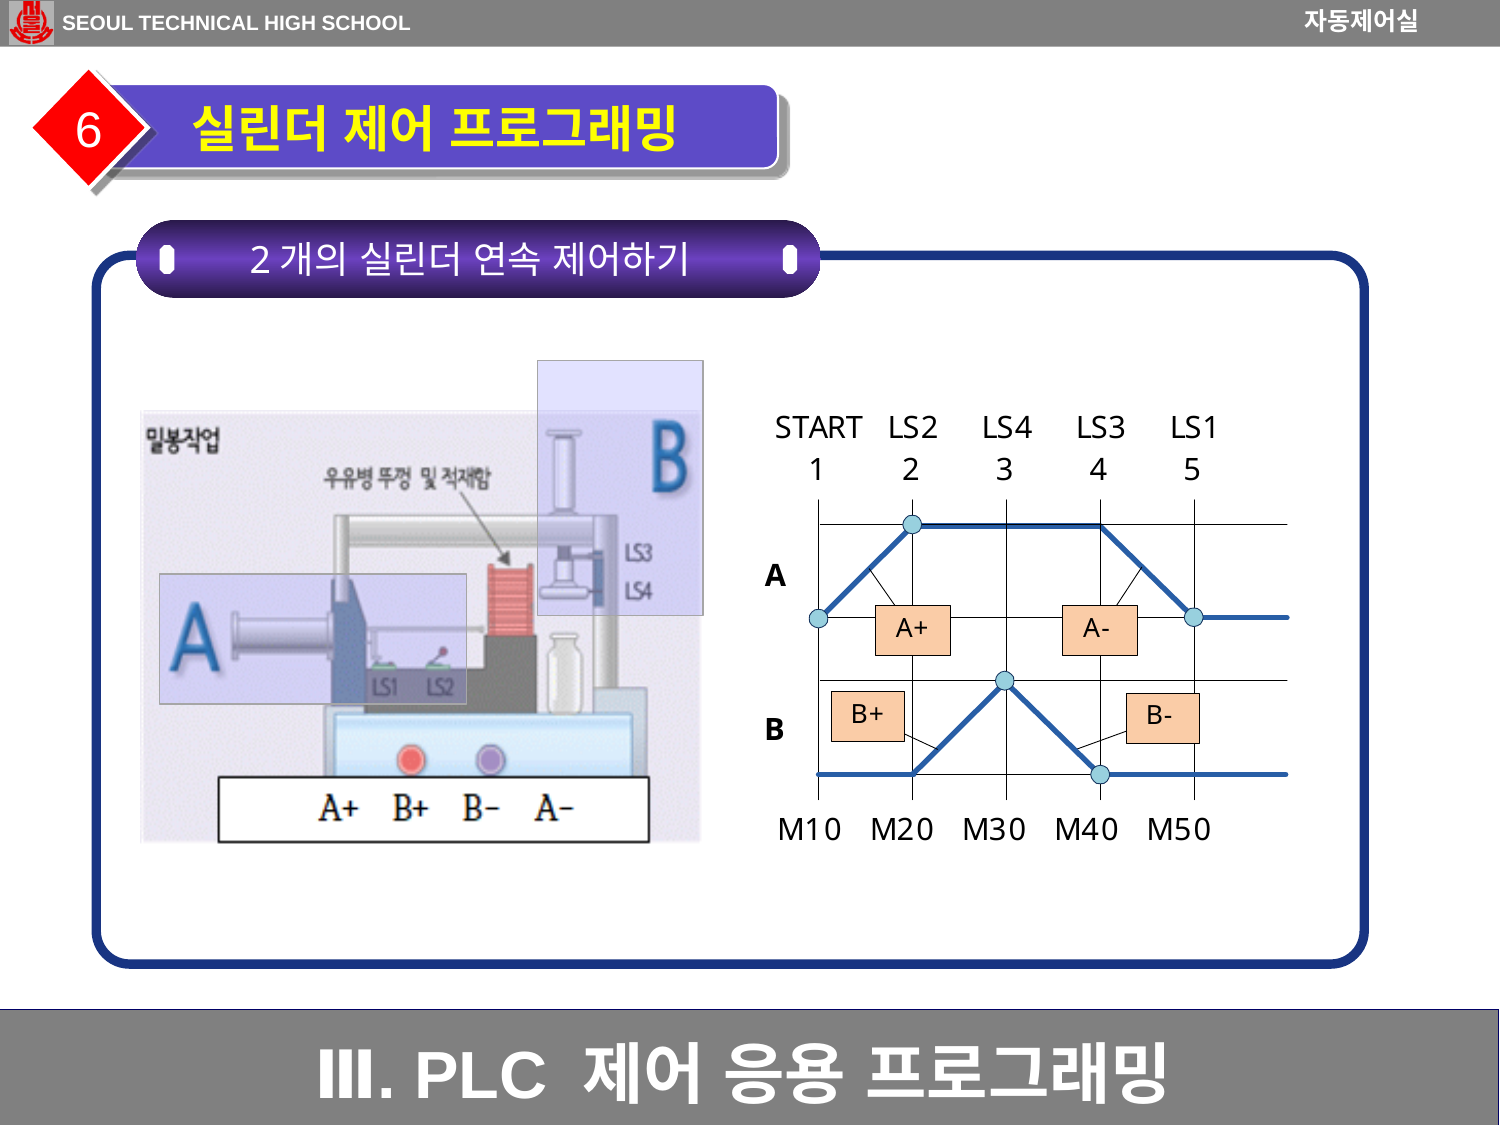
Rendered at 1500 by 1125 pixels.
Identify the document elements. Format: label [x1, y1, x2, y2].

text_box [29, 66, 779, 190]
picture [759, 401, 1306, 861]
text_box [96, 255, 1365, 965]
picture [140, 410, 704, 847]
picture [9, 1, 54, 45]
text_box [537, 360, 703, 409]
text_box [135, 219, 822, 299]
